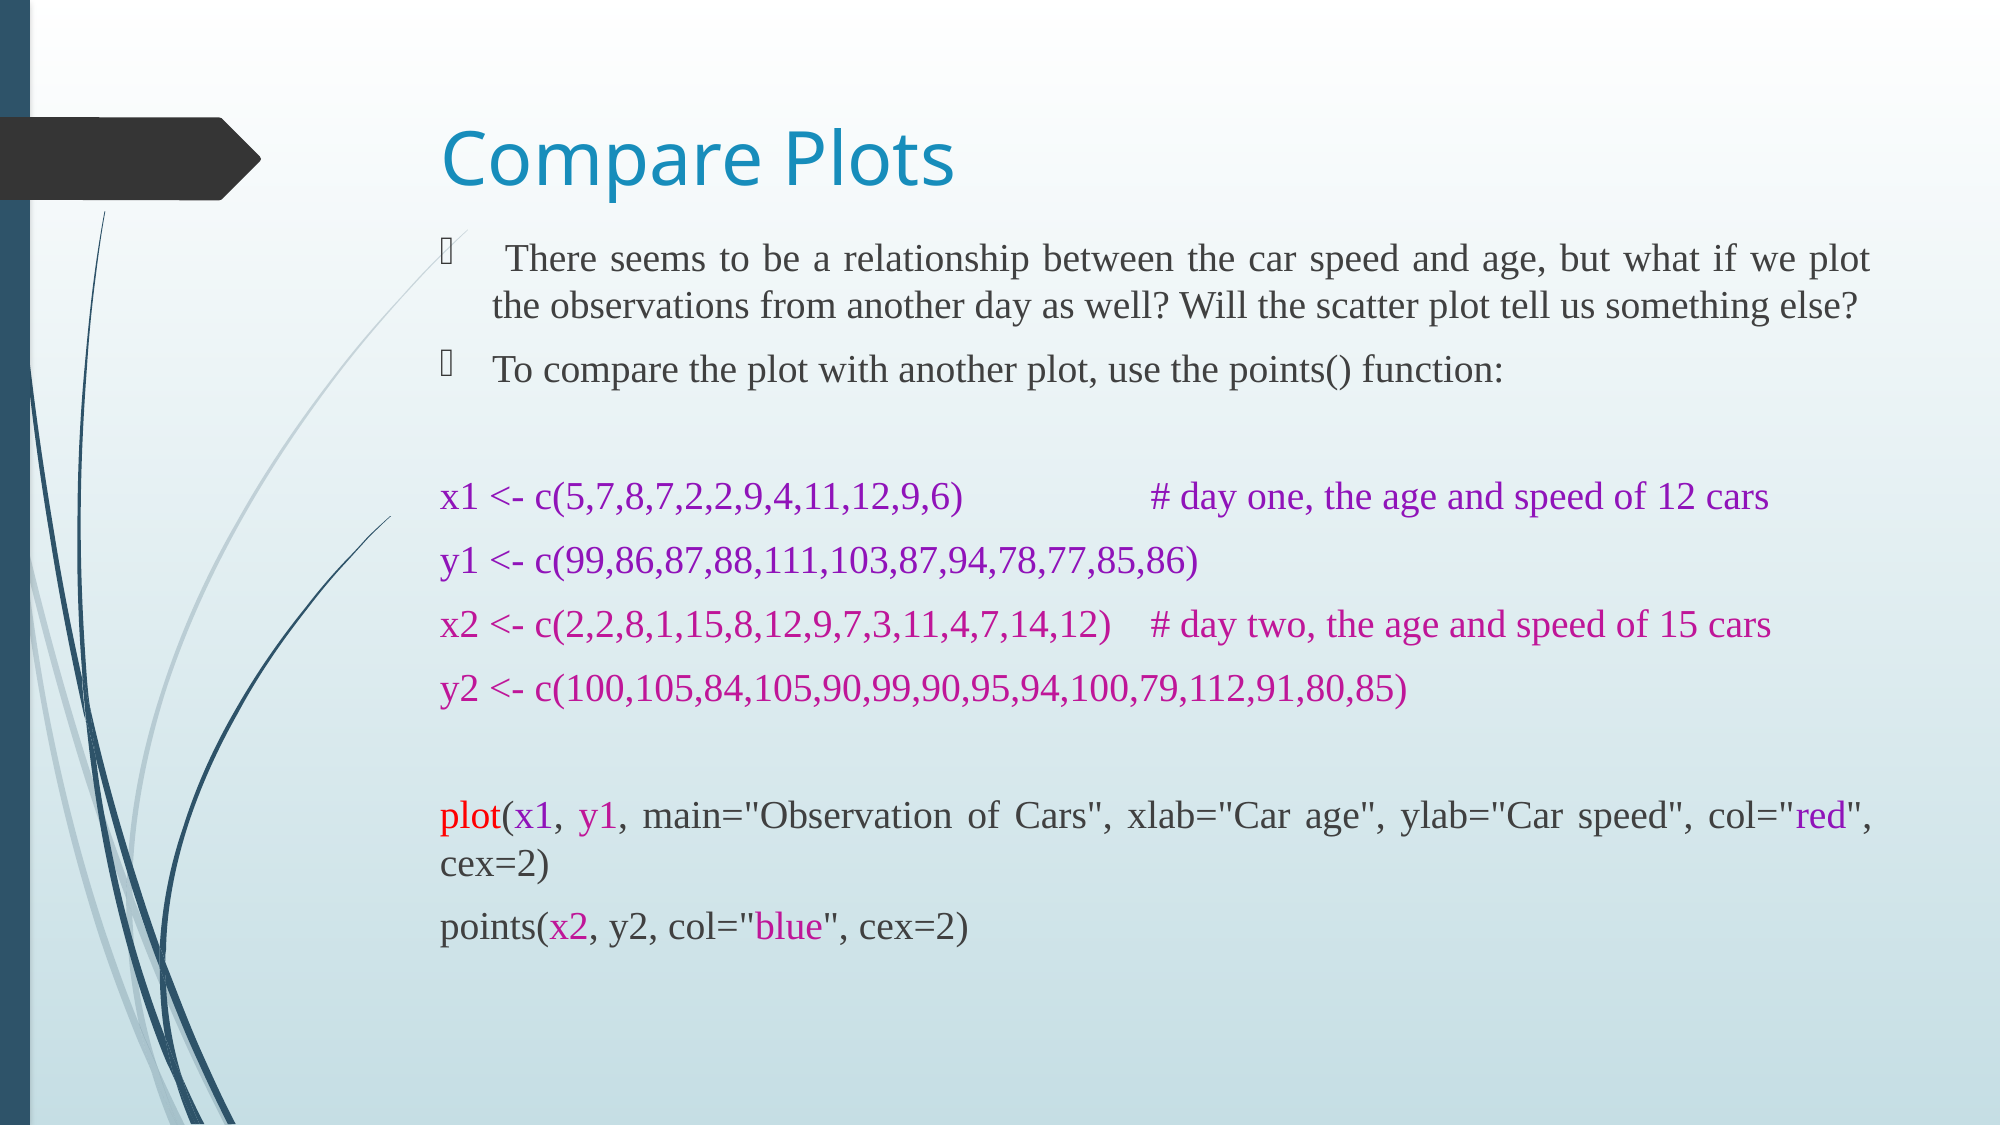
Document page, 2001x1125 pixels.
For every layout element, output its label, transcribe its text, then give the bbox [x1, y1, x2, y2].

list There seems to be a relationship between the car speed and age, but what if we plot the observations from another day as well? Will the scatter plot tell us something else? To compare the plot with another plot, use the points() function: x1 <- c(5,7,8,7,2,2,9,4,11,12,9,6) # day one, the age and speed of 12 cars y1 <- c(99,86,87,88,111,103,87,94,78,77,85,86) x2 <- c(2,2,8,1,15,8,12,9,7,3,11,4,7,14,12) # day two, the age and speed of 15 cars y2 <- c(100,105,84,105,90,99,90,95,94,100,79,112,91,80,85) plot(x1, y1, main="Observation of Cars", xlab="Car age", ylab="Car speed", col="red", cex=2) points(x2, y2, col="blue", cex=2) [424, 224, 1888, 970]
title Compare Plots [425, 102, 1888, 224]
